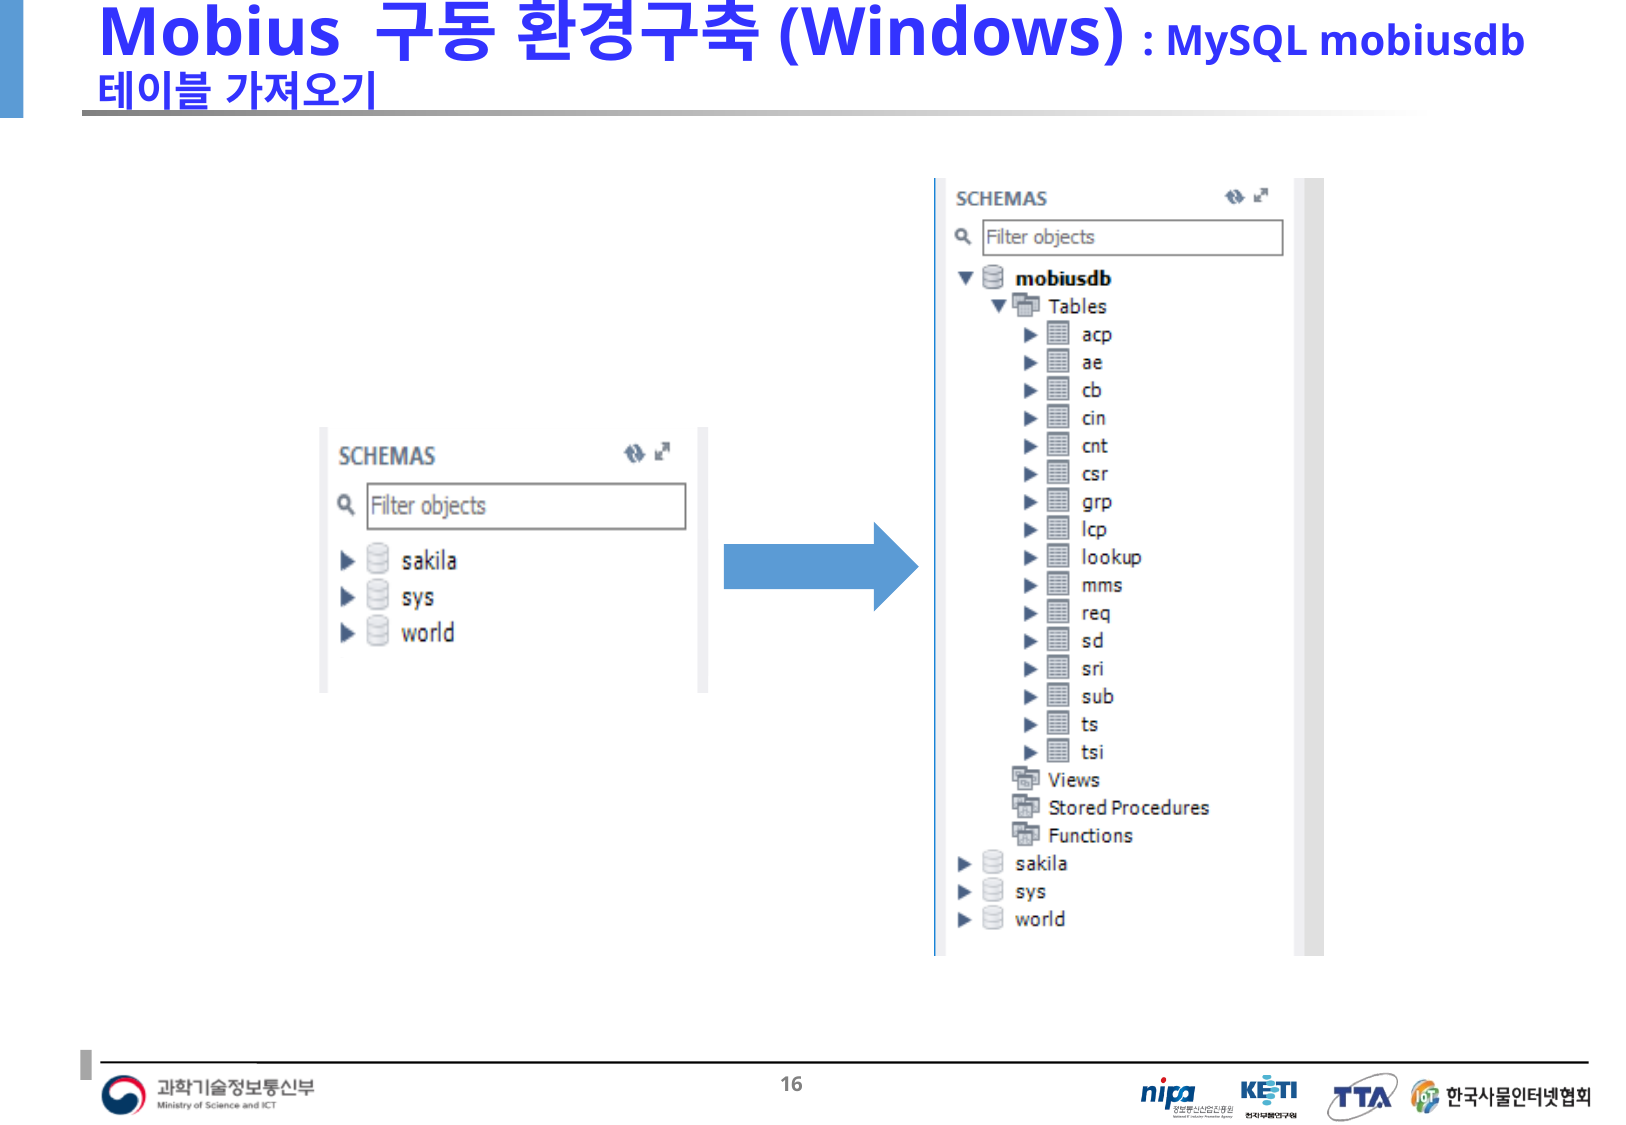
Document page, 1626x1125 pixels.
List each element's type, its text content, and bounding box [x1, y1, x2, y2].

picture [1409, 1078, 1592, 1115]
picture [1327, 1056, 1398, 1125]
text_box [722, 519, 921, 615]
picture [1136, 1075, 1300, 1120]
picture [934, 178, 1324, 956]
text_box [319, 427, 709, 706]
picture [100, 1067, 317, 1117]
title Mobius 구동 환경구축(Windows) : MySQL mobiusdb 테이블 가져오기 [82, 0, 1593, 114]
